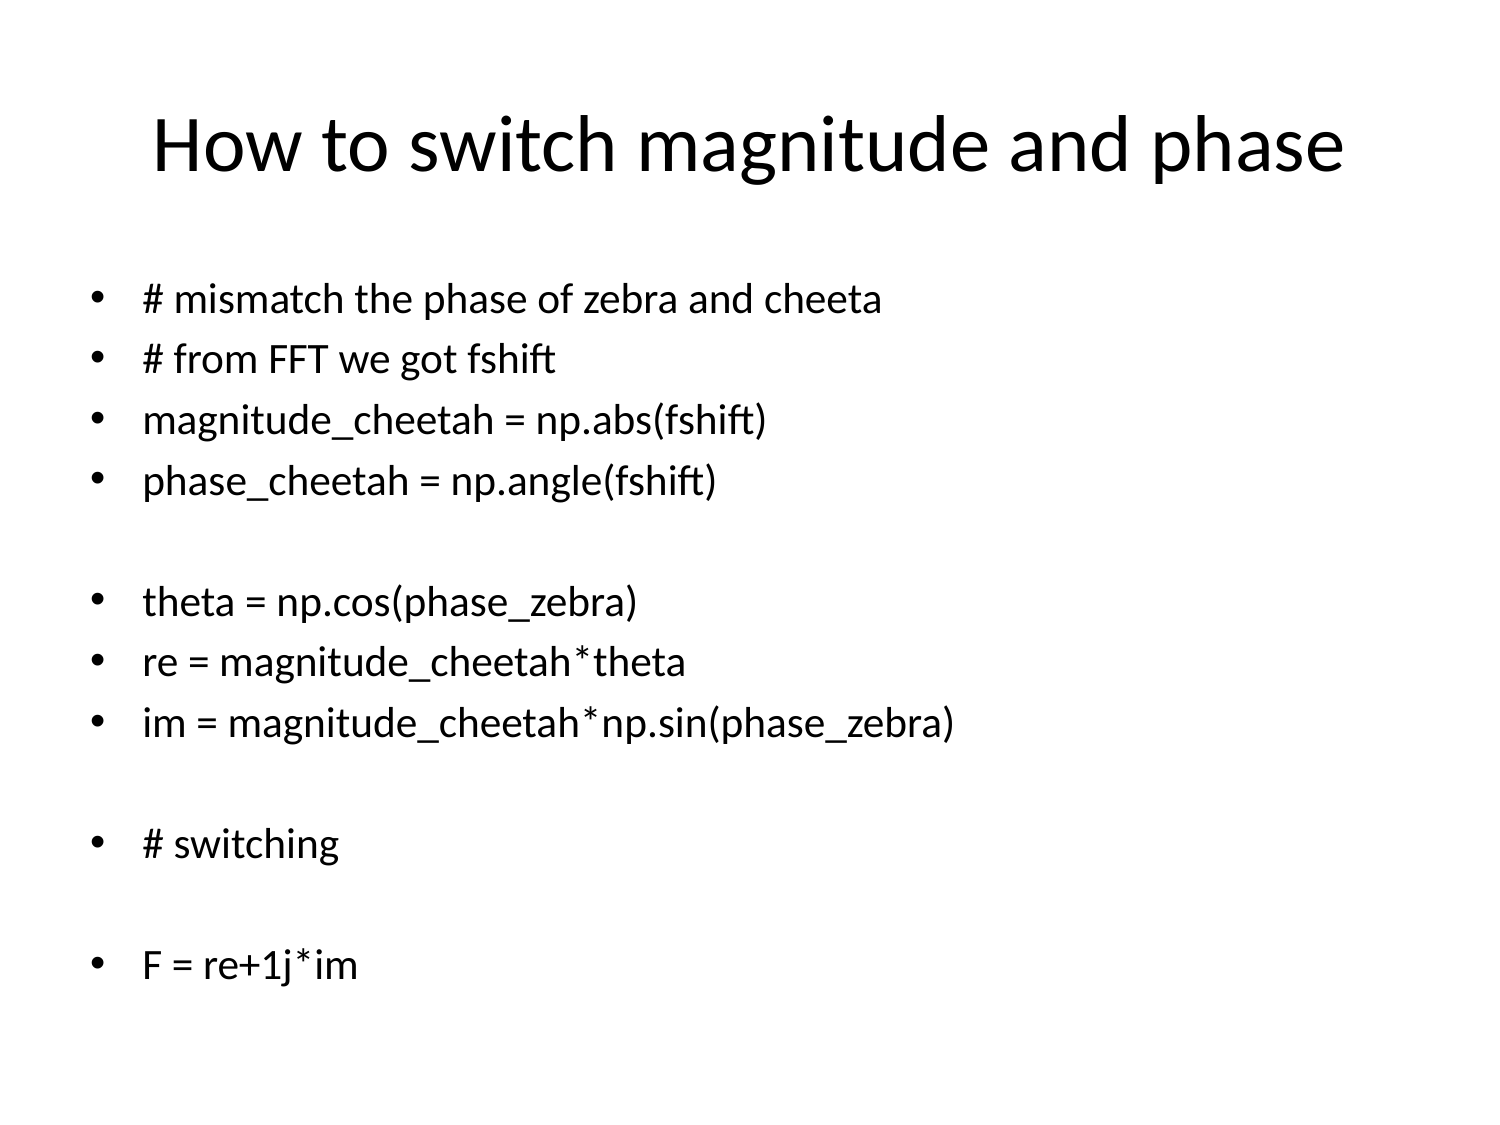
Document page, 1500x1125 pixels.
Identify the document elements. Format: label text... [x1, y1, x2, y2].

title How to switch magnitude and phase [75, 45, 1425, 233]
list # mismatch the phase of zebra and cheeta # from FFT we got fshift magnitude_cheetah = np.abs(fshift) phase_cheetah = np.angle(fshift) theta = np.cos(phase_zebra) re = magnitude_cheetah*theta im = magnitude_cheetah*np.sin(phase_zebra) # switching F = re+1j*im [75, 262, 1425, 1005]
